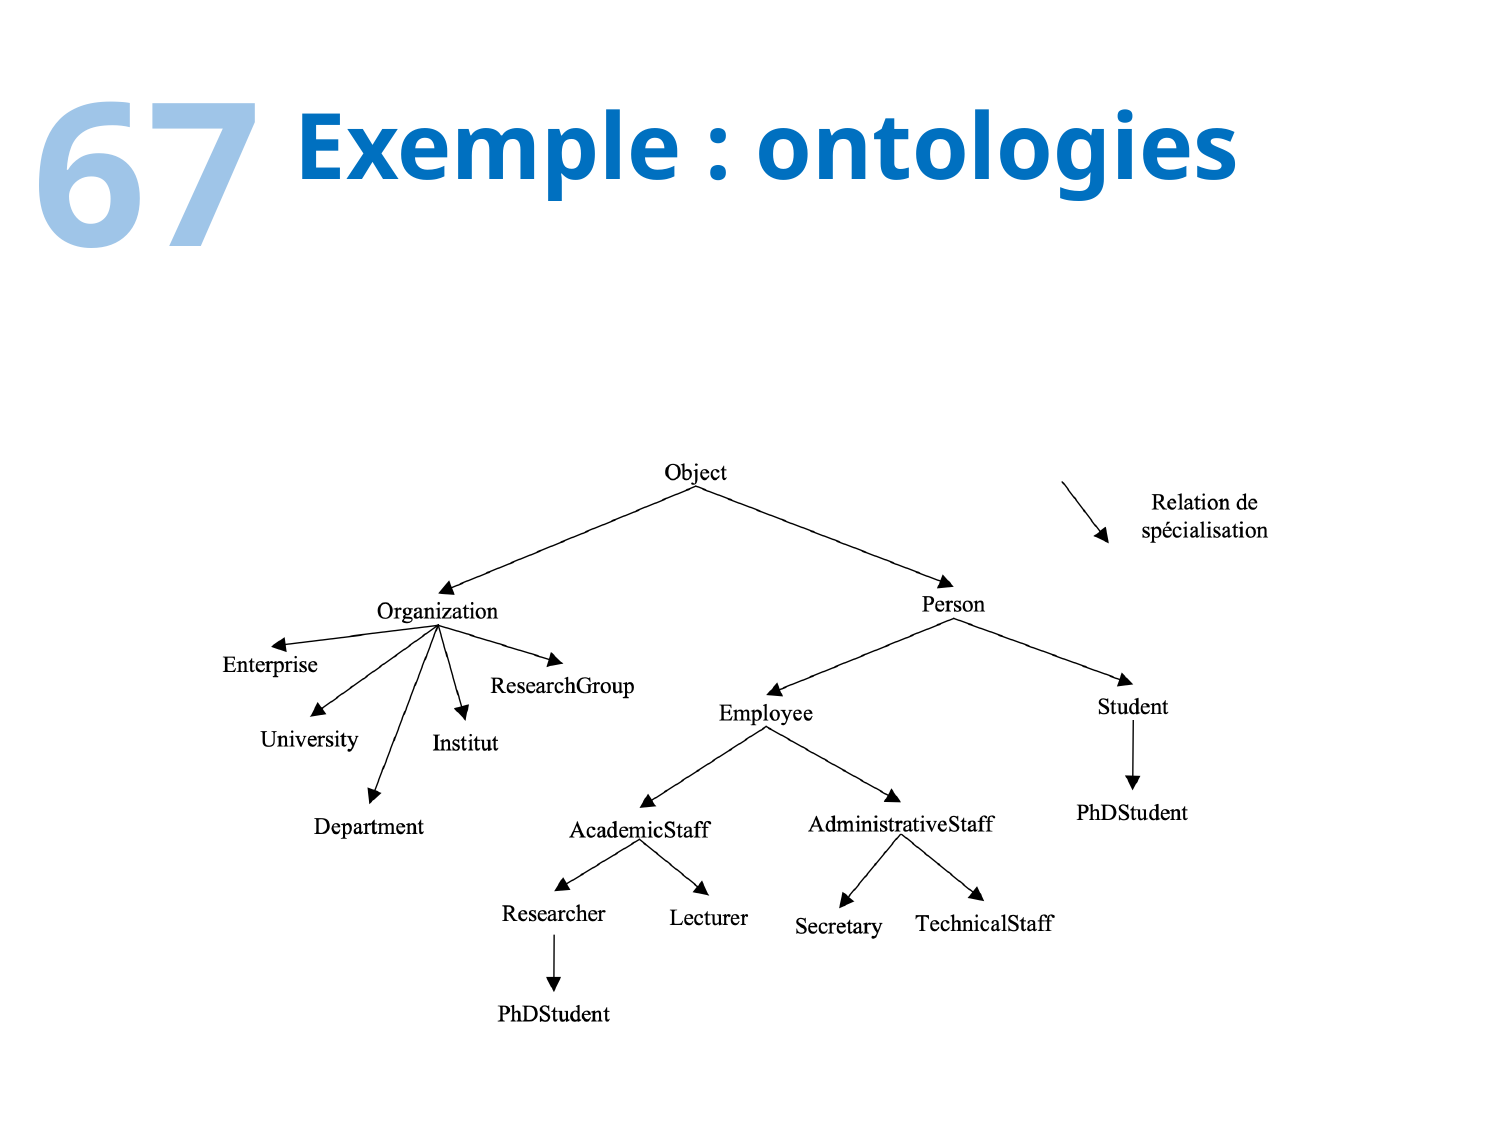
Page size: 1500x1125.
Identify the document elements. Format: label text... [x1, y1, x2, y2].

picture [112, 323, 1388, 1094]
text_box Exemple : ontologies [280, 80, 1357, 206]
slide_number 67 [17, 31, 315, 306]
